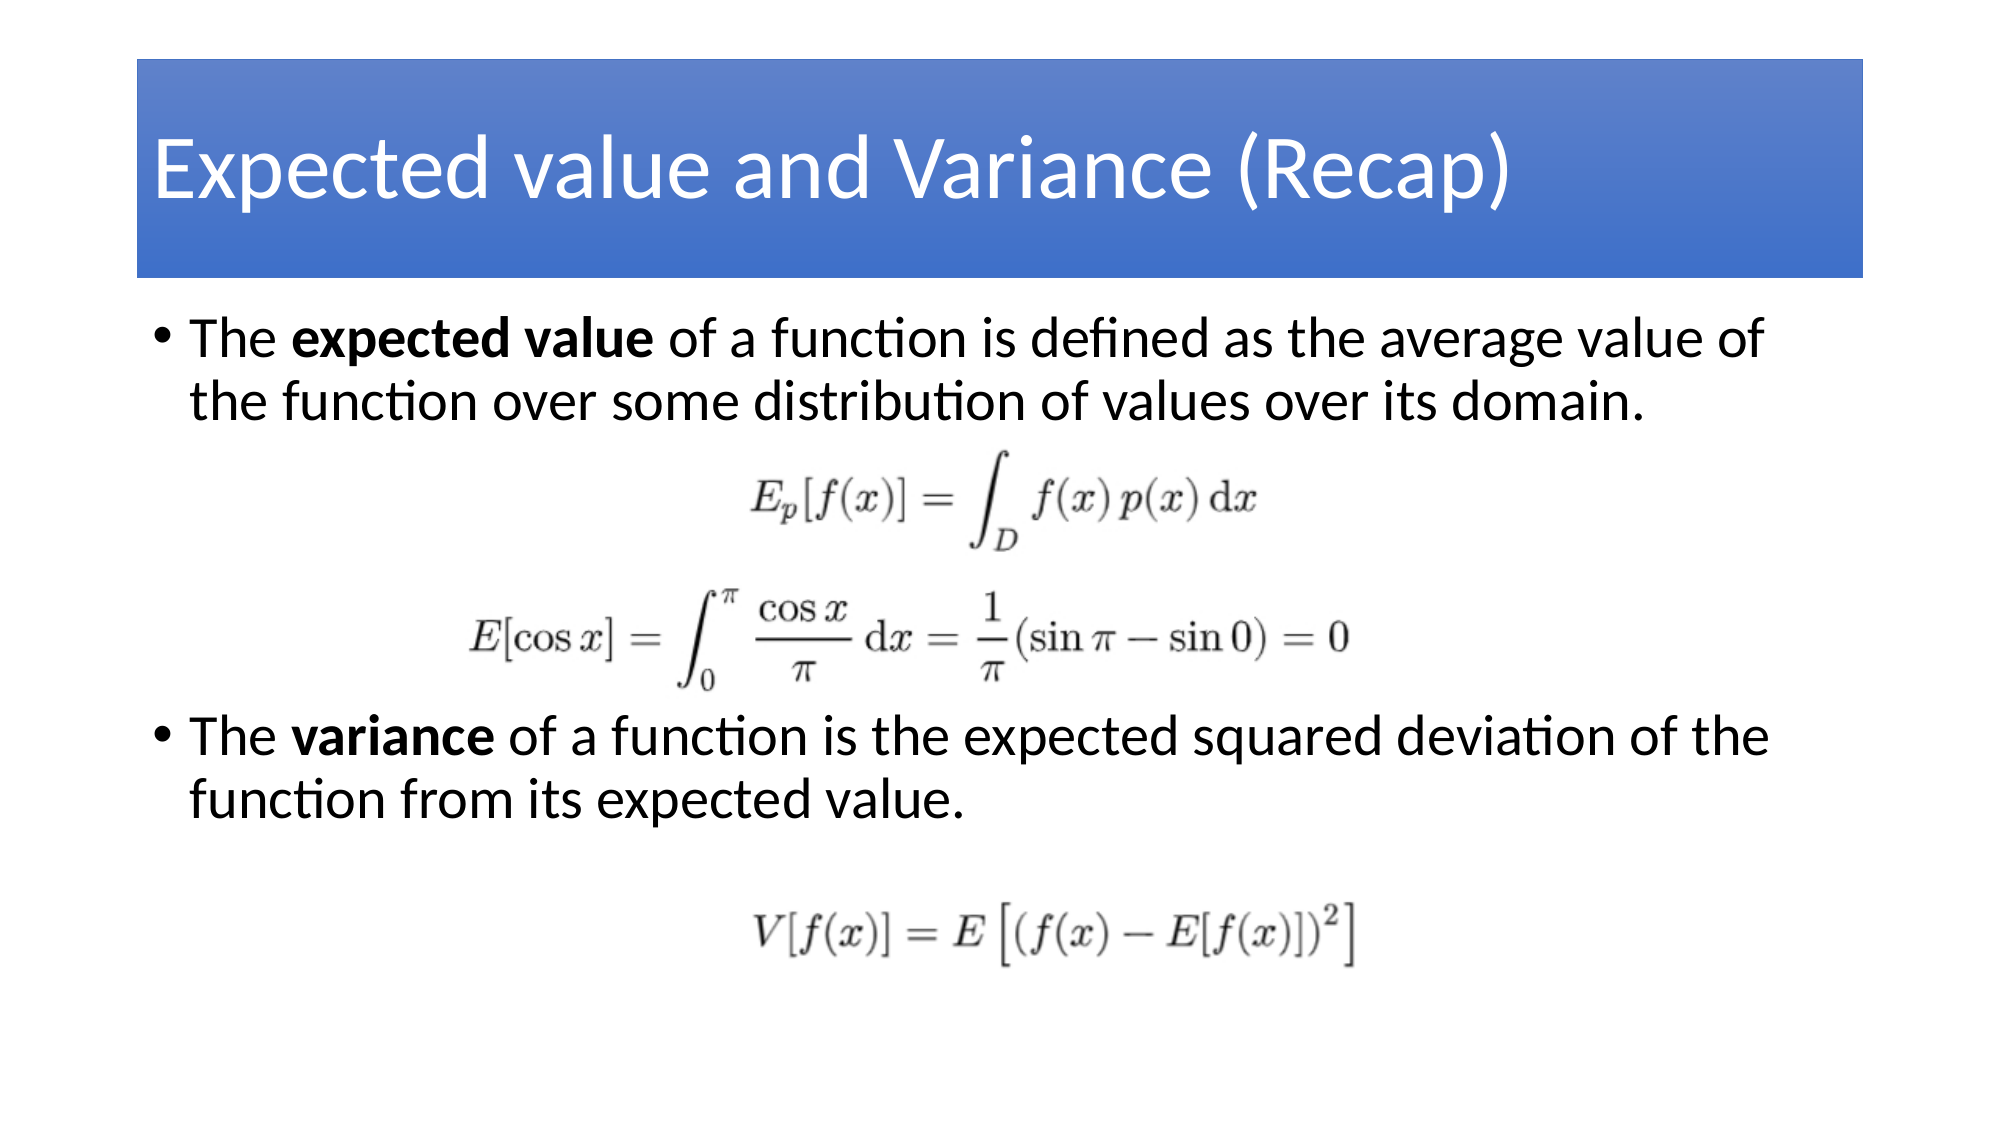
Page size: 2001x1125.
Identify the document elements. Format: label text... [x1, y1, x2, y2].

picture [742, 893, 1361, 971]
picture [460, 573, 1350, 699]
title Expected value and Variance (Recap) [137, 59, 1863, 278]
picture [742, 443, 1258, 563]
list The expected value of a function is defined as the average value of the function over some distribution of values over its domain. The variance of a function is the expected squared deviation of the function from its expected value. [137, 299, 1863, 1014]
